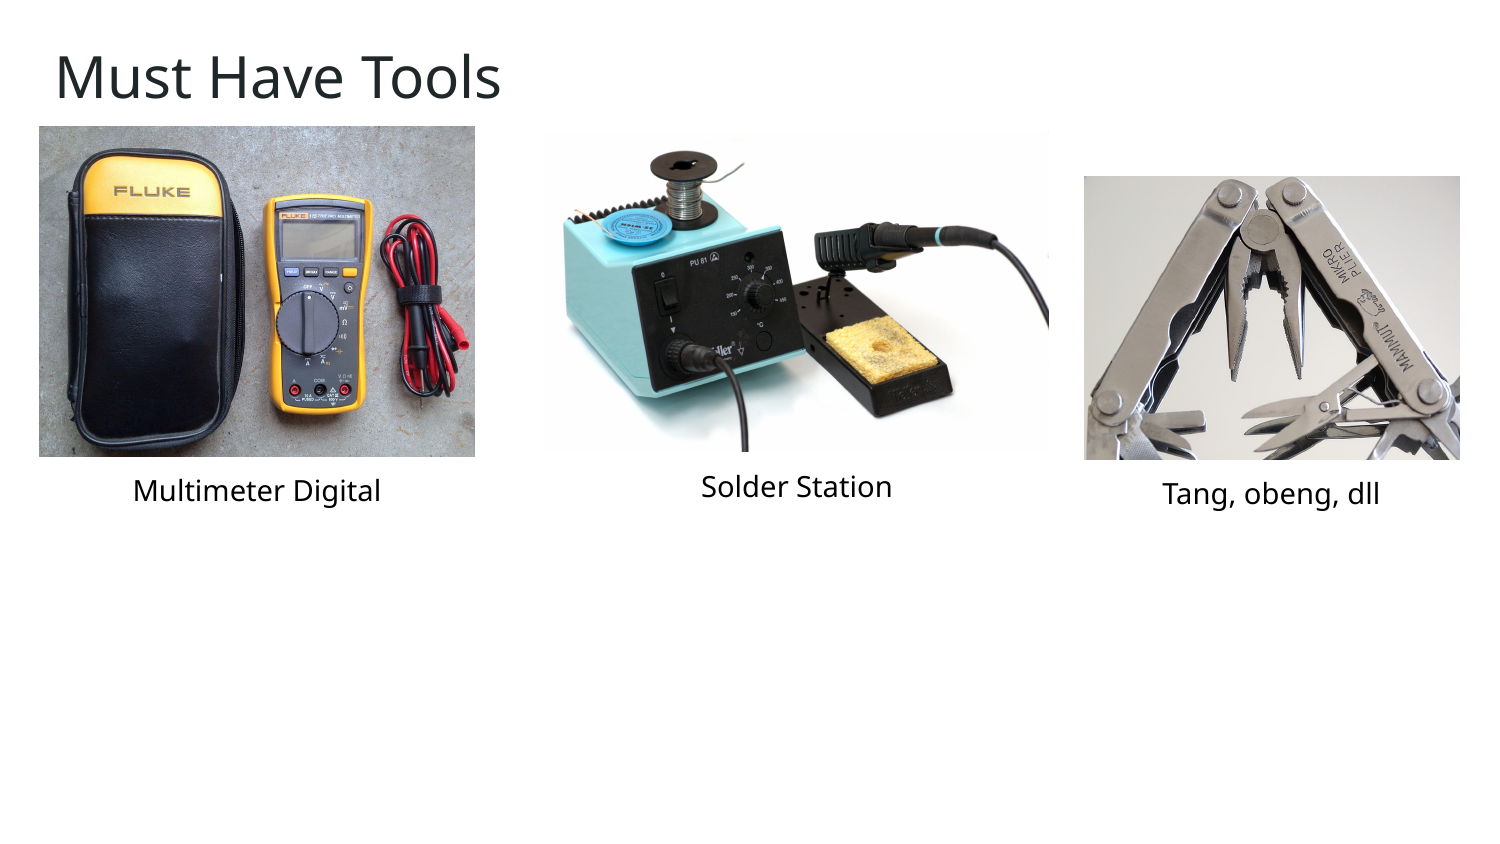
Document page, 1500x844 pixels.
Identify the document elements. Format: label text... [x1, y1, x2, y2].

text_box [542, 130, 1051, 496]
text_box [39, 126, 475, 511]
picture [1083, 176, 1460, 461]
text_box Tang, obeng, dll [1087, 470, 1455, 504]
title Must Have Tools [39, 25, 650, 120]
